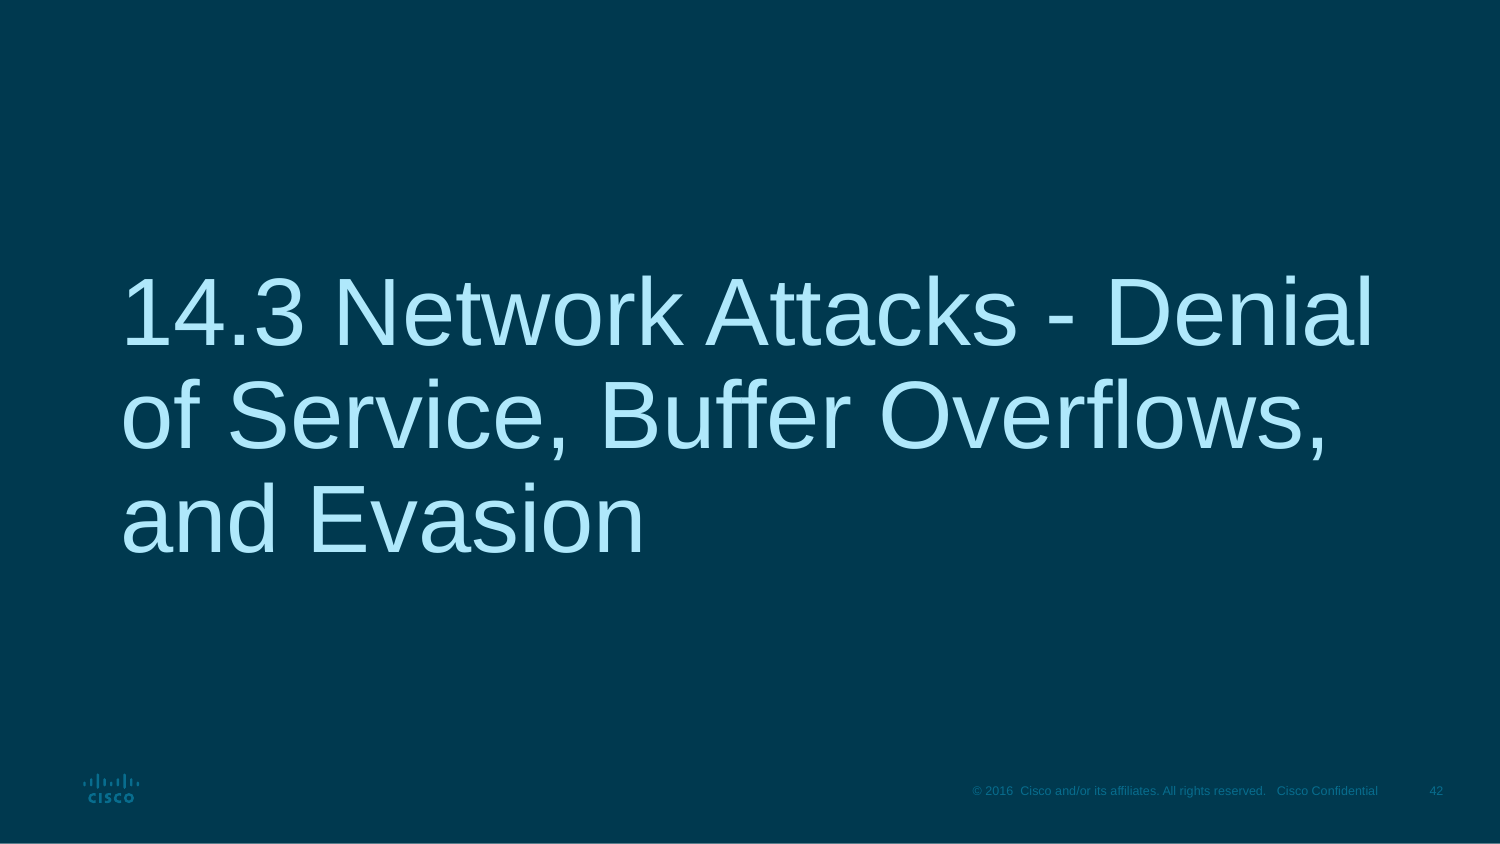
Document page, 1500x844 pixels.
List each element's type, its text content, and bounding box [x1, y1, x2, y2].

title 14.3 Network Attacks - Denial of Service, Buffer Overflows, and Evasion [105, 263, 1395, 581]
